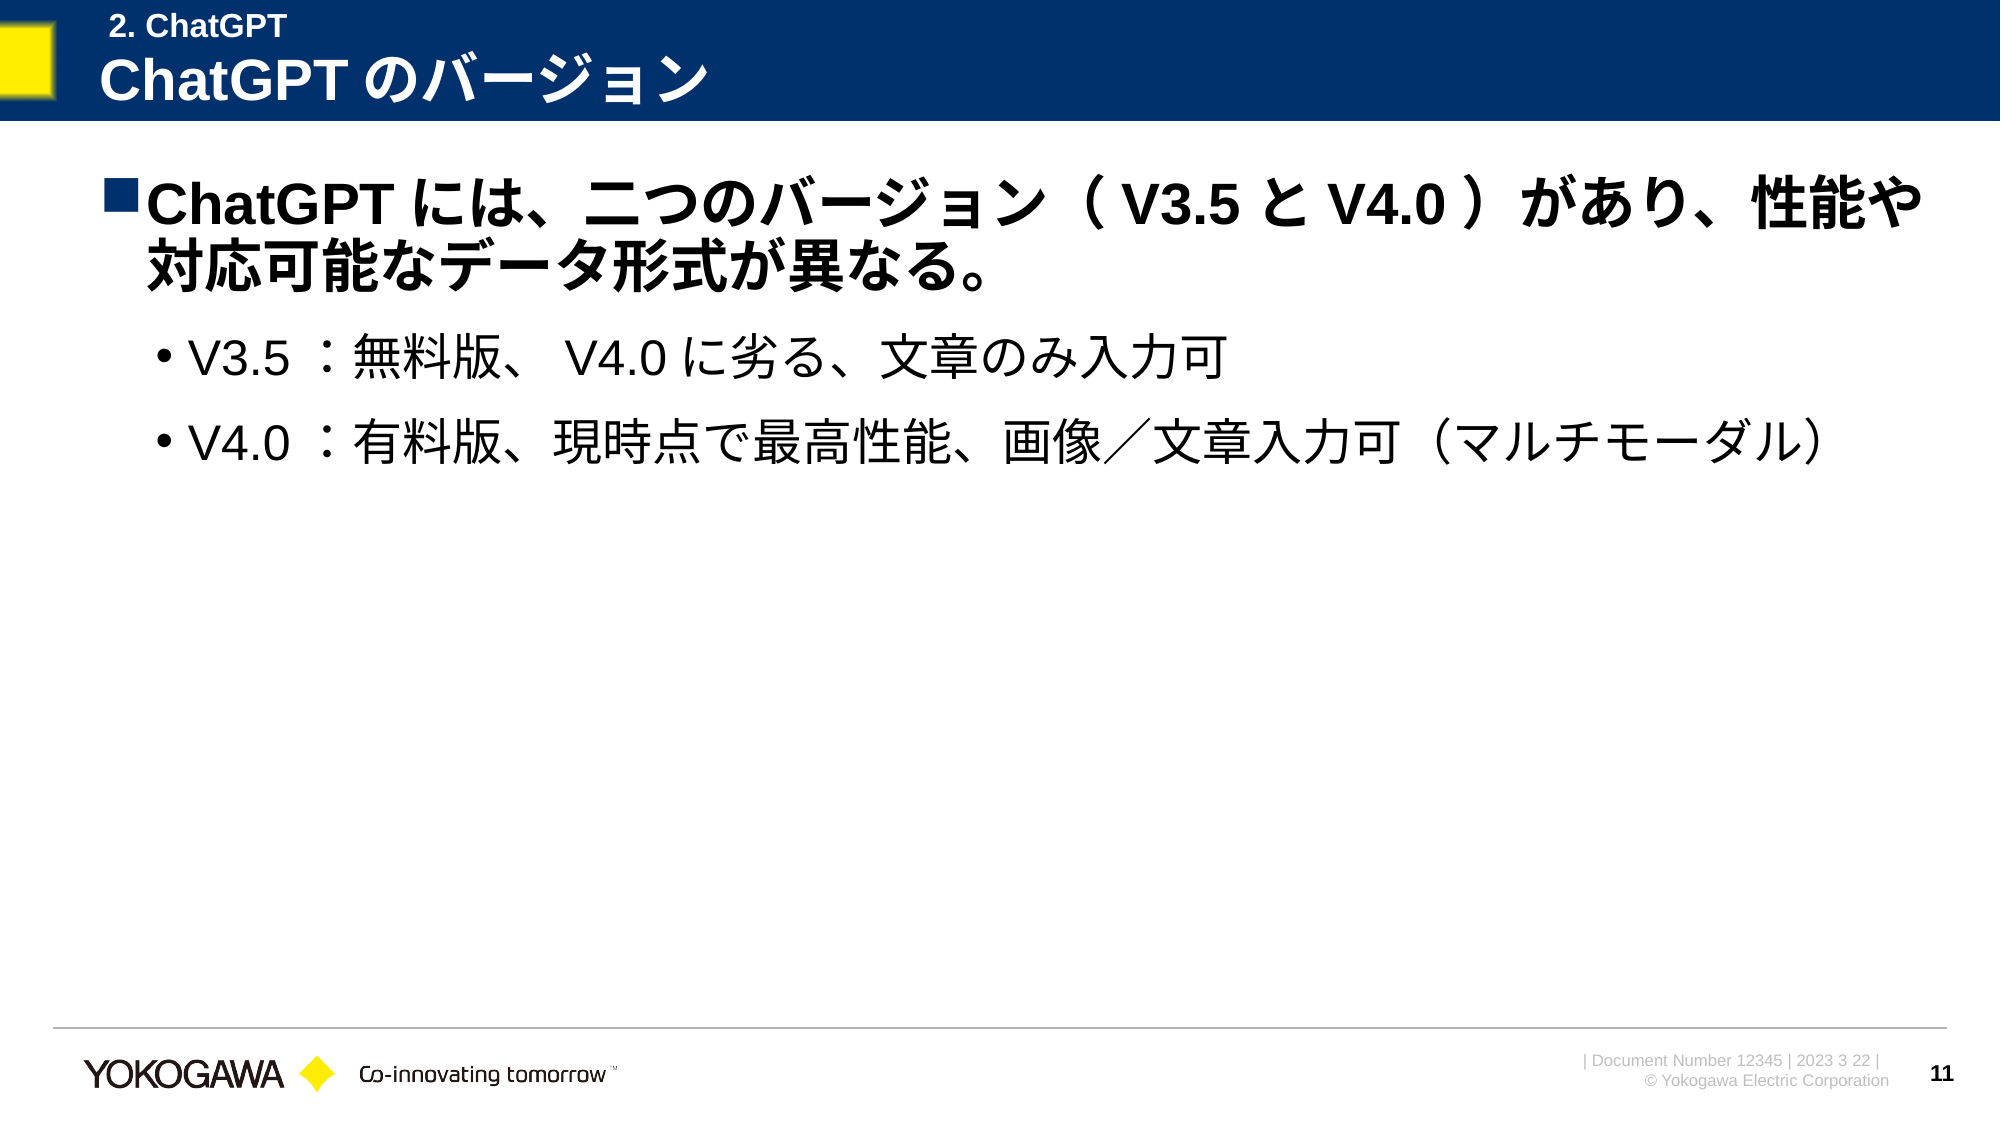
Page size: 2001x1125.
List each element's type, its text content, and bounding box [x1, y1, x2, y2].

slide_number 11 [1904, 1042, 1970, 1103]
picture [83, 1055, 617, 1093]
text_box 2. ChatGPT [93, 0, 559, 52]
picture [0, 6, 69, 115]
text_box ChatGPTには、二つのバージョン（V3.5とV4.0）があり、性能や対応可能なデータ形式が異なる。 V3.5：無料版、V4.0に劣る、文章のみ入力可 V4.0：有料版、現時点で最高性能、画像／文章入力可（マルチモーダル） [84, 167, 1955, 882]
title ChatGPTのバージョン [84, 39, 1955, 125]
